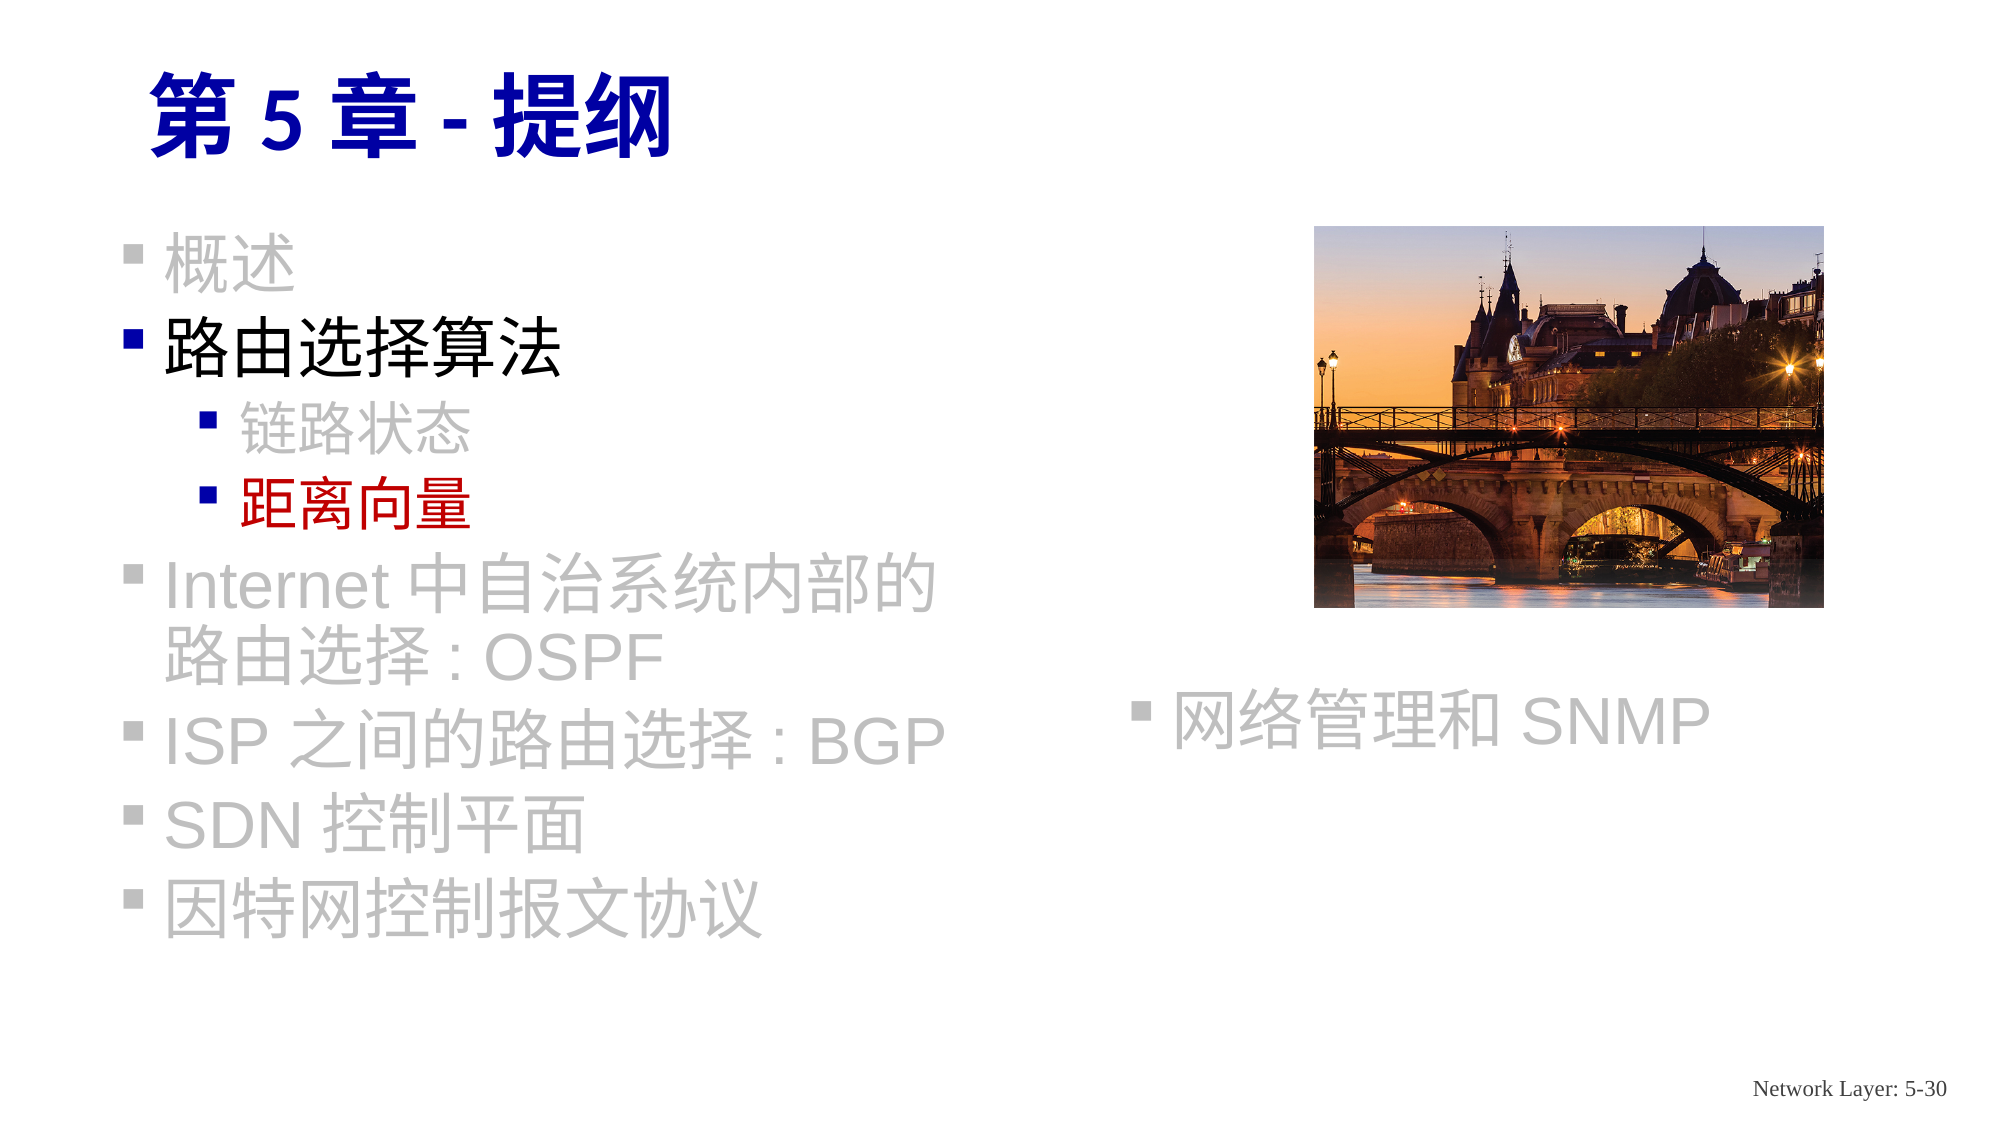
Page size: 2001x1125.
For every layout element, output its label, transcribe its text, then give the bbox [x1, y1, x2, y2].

text_box 网络管理和SNMP [1109, 679, 1941, 998]
text_box 概述 路由选择算法 链路状态 距离向量 Internet中自治系统内部的路由选择: OSPF ISP之间的路由选择: BGP SDN控制平面 因特网控制报文协议 [102, 223, 1017, 1050]
slide_number Network Layer: 5-30 [1512, 1056, 1963, 1117]
title 第5章-提纲 [131, 47, 1856, 195]
picture [1314, 226, 1824, 608]
